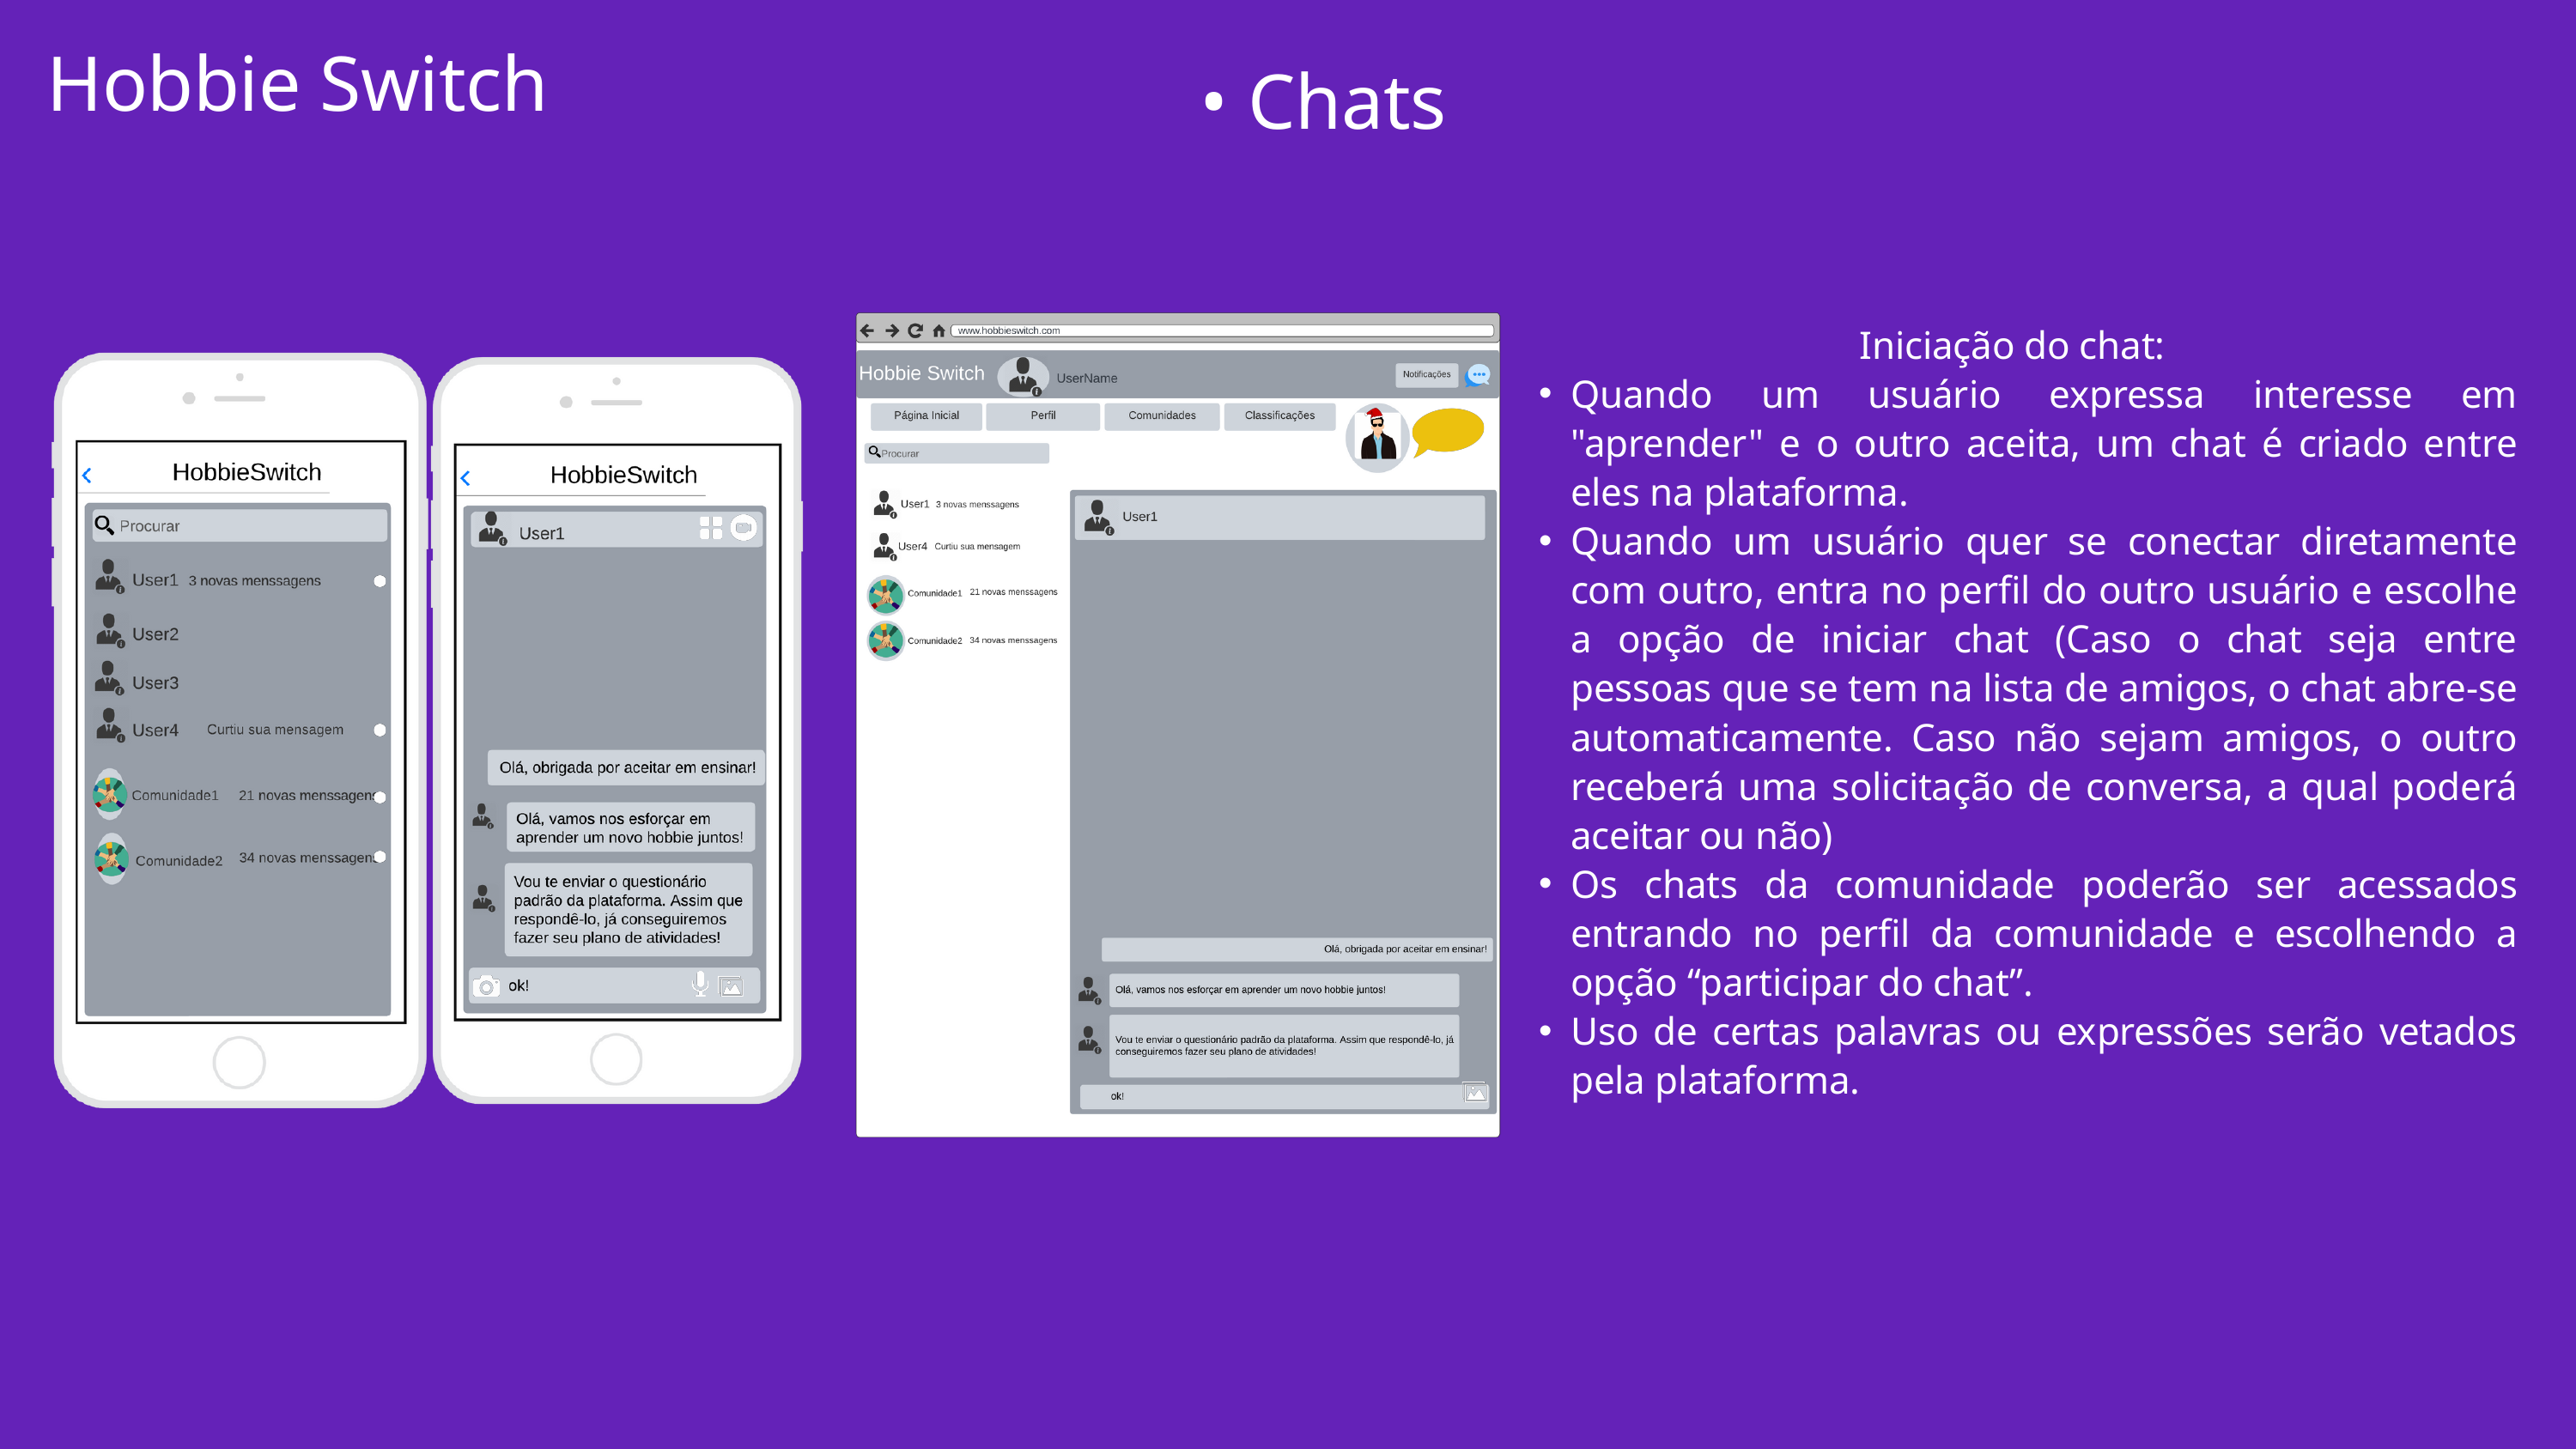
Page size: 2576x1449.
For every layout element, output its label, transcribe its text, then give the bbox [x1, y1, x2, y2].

text_box [730, 514, 757, 541]
text_box [691, 971, 709, 997]
text_box [374, 575, 386, 587]
text_box [700, 517, 723, 539]
text_box [374, 791, 386, 803]
text_box [473, 975, 500, 997]
text_box [19, 321, 459, 1139]
text_box [718, 976, 744, 997]
text_box Hobbie Switch [0, 28, 732, 127]
text_box [833, 291, 1522, 1157]
text_box [1412, 408, 1485, 458]
text_box [1461, 1082, 1488, 1102]
text_box [374, 851, 386, 863]
text_box [374, 724, 386, 737]
text_box • Chats [966, 45, 1680, 242]
text_box Iniciação do chat: Quando um usuário expressa interesse em "aprender" e o outro aceita, um chat é criado entre eles na plataforma. Quando um usuário quer se conectar diretamente com outro, entra no perfil do outro usuário e escolhe a opção de iniciar chat (Caso o chat seja entre pessoas que se tem na lista de amigos, o chat abre-se automaticamente. Caso não sejam amigos, o outro receberá uma solicitação de conversa, a qual poderá aceitar ou não) Os chats da comunidade poderão ser acessados entrando no perfil da comunidade e escolhendo a opção “participar do chat”. Uso de certas palavras ou expressões serão vetados pela plataforma. [1506, 317, 2518, 1102]
text_box [1364, 408, 1383, 420]
text_box [399, 325, 833, 1135]
